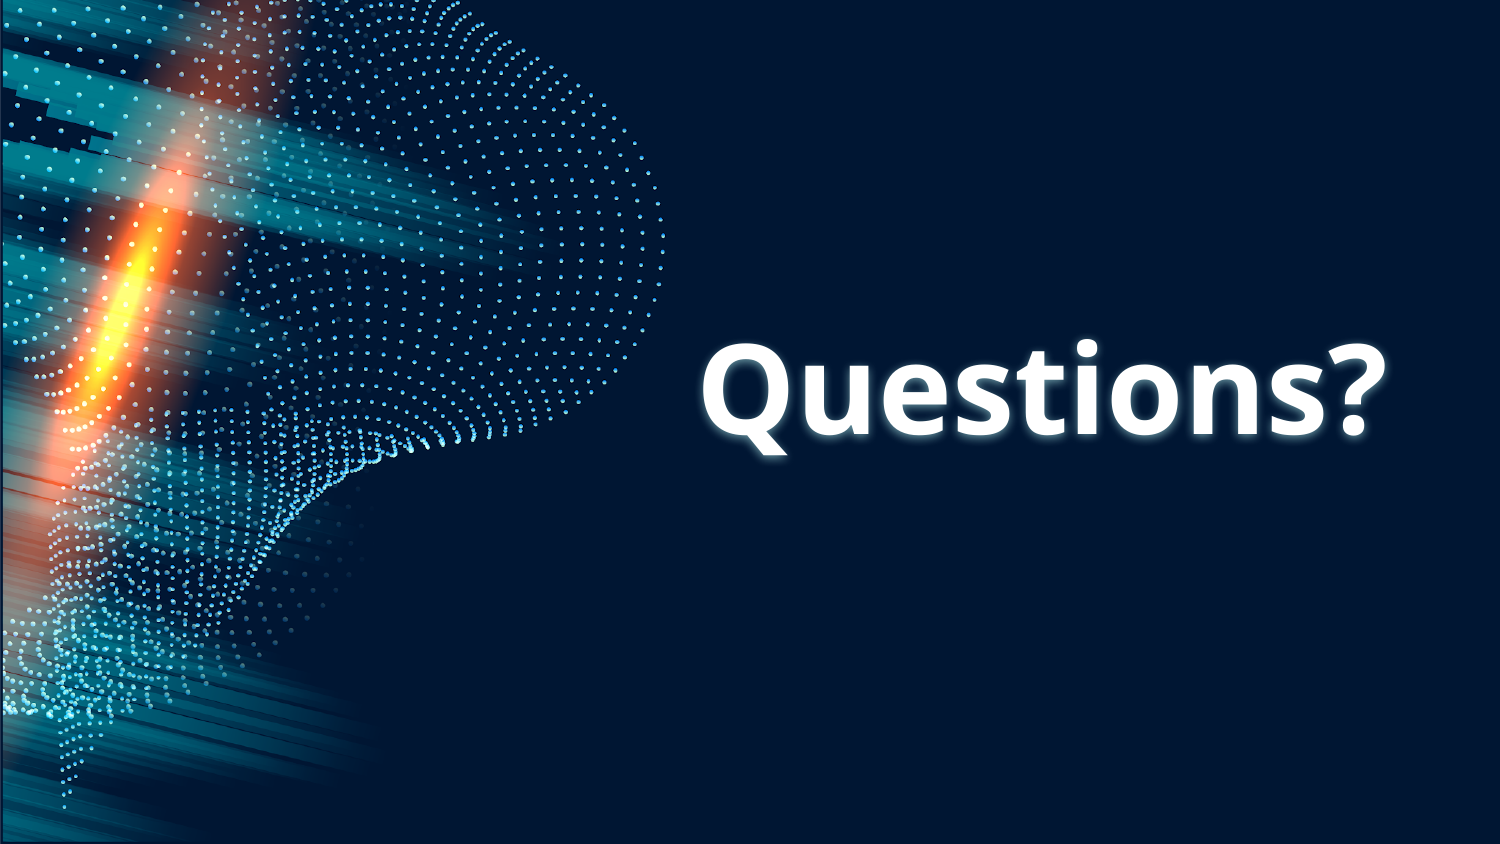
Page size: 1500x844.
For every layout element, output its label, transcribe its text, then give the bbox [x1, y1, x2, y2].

title Questions? [649, 368, 1436, 475]
picture [0, 0, 1500, 844]
